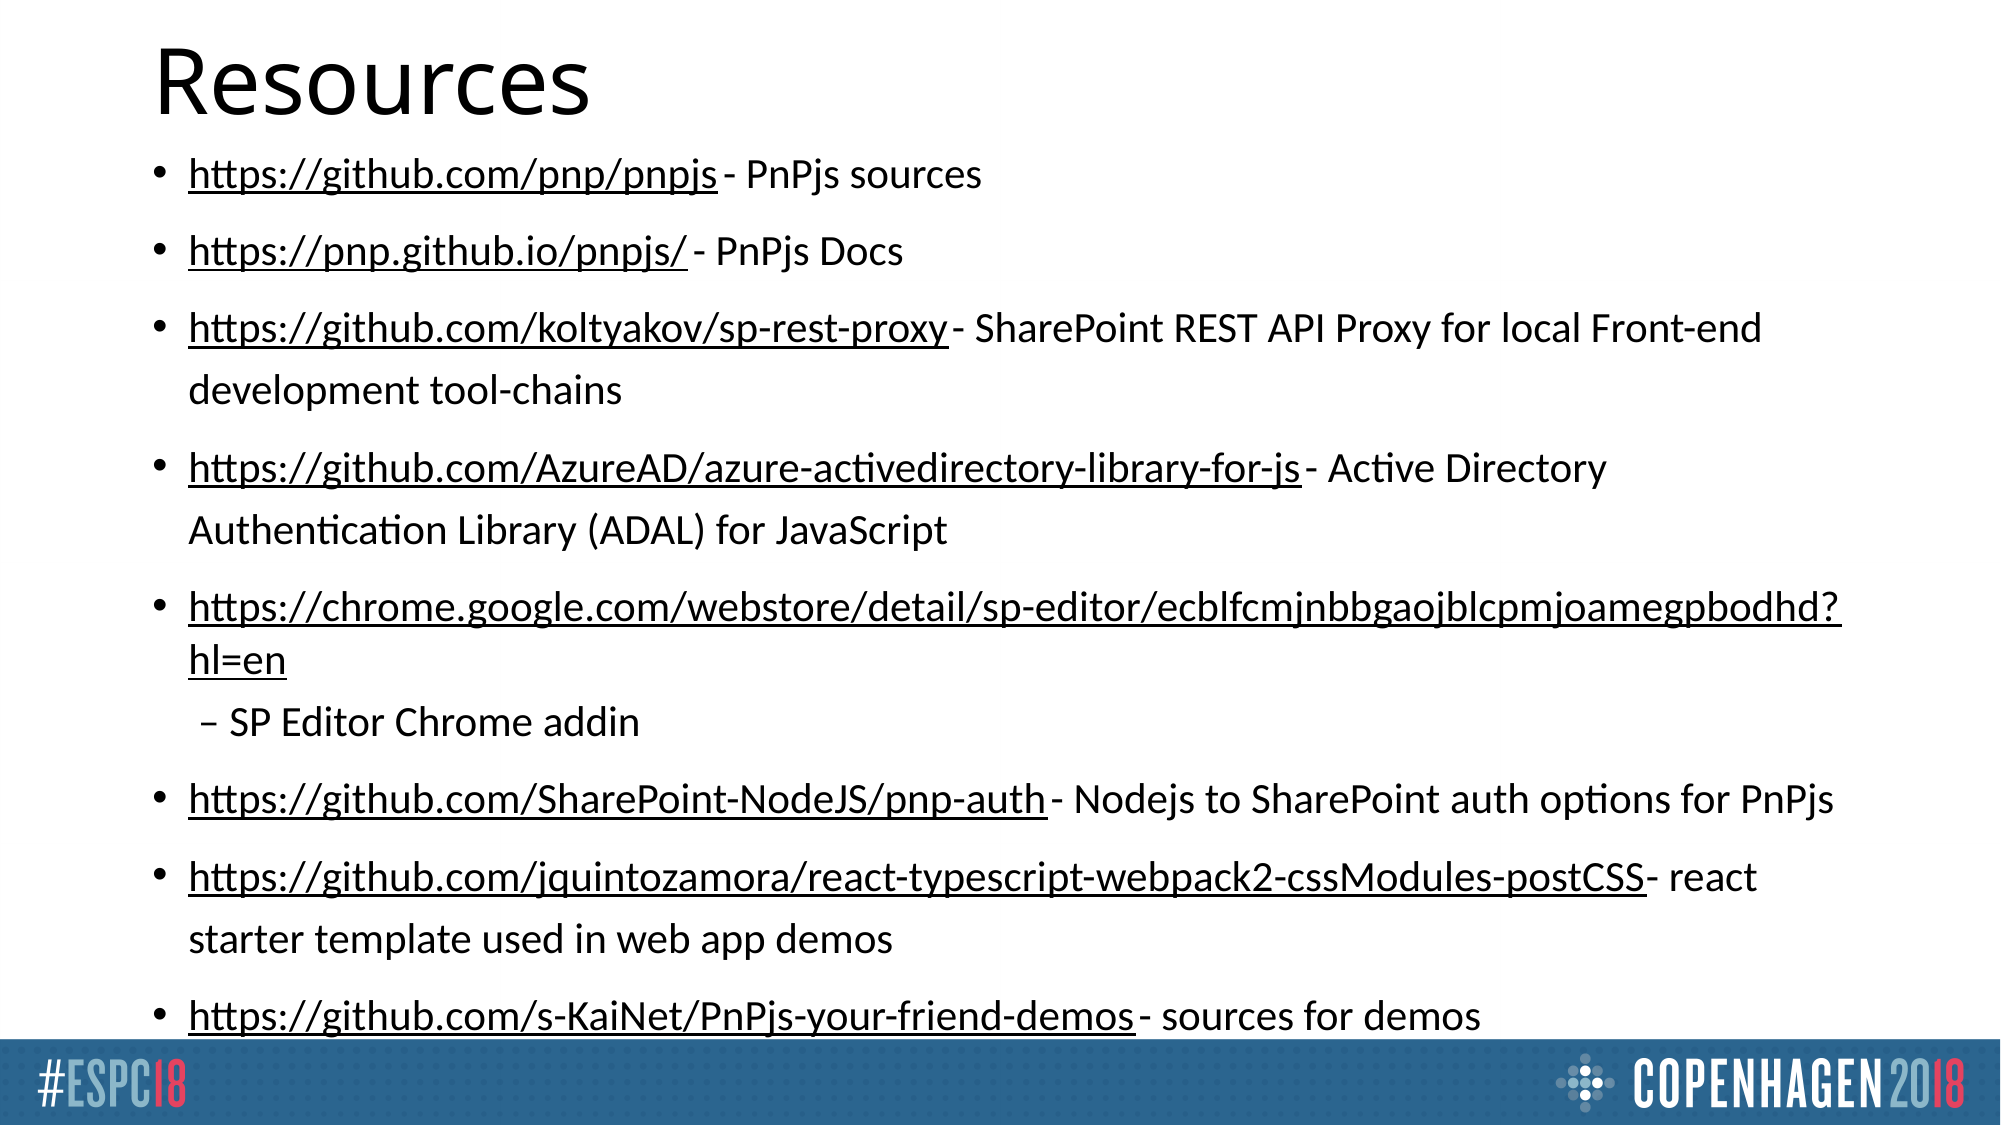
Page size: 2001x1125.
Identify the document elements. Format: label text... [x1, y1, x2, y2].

picture [0, 0, 2001, 1125]
title Resources [137, 0, 1863, 127]
list https://github.com/pnp/pnpjs - PnPjs sources https://pnp.github.io/pnpjs/ - PnPjs Docs https://github.com/koltyakov/sp-rest-proxy - SharePoint REST API Proxy for local Front-end development tool-chains https://github.com/AzureAD/azure-activedirectory-library-for-js - Active Directory Authentication Library (ADAL) for JavaScript https://chrome.google.com/webstore/detail/sp-editor/ecblfcmjnbbgaojblcpmjoamegpbodhd?hl=en – SP Editor Chrome addin https://github.com/SharePoint-NodeJS/pnp-auth - Nodejs to SharePoint auth options for PnPjs https://github.com/jquintozamora/react-typescript-webpack2-cssModules-postCSS - react starter template used in web app demos https://github.com/s-KaiNet/PnPjs-your-friend-demos - sources for demos [137, 127, 1863, 1023]
